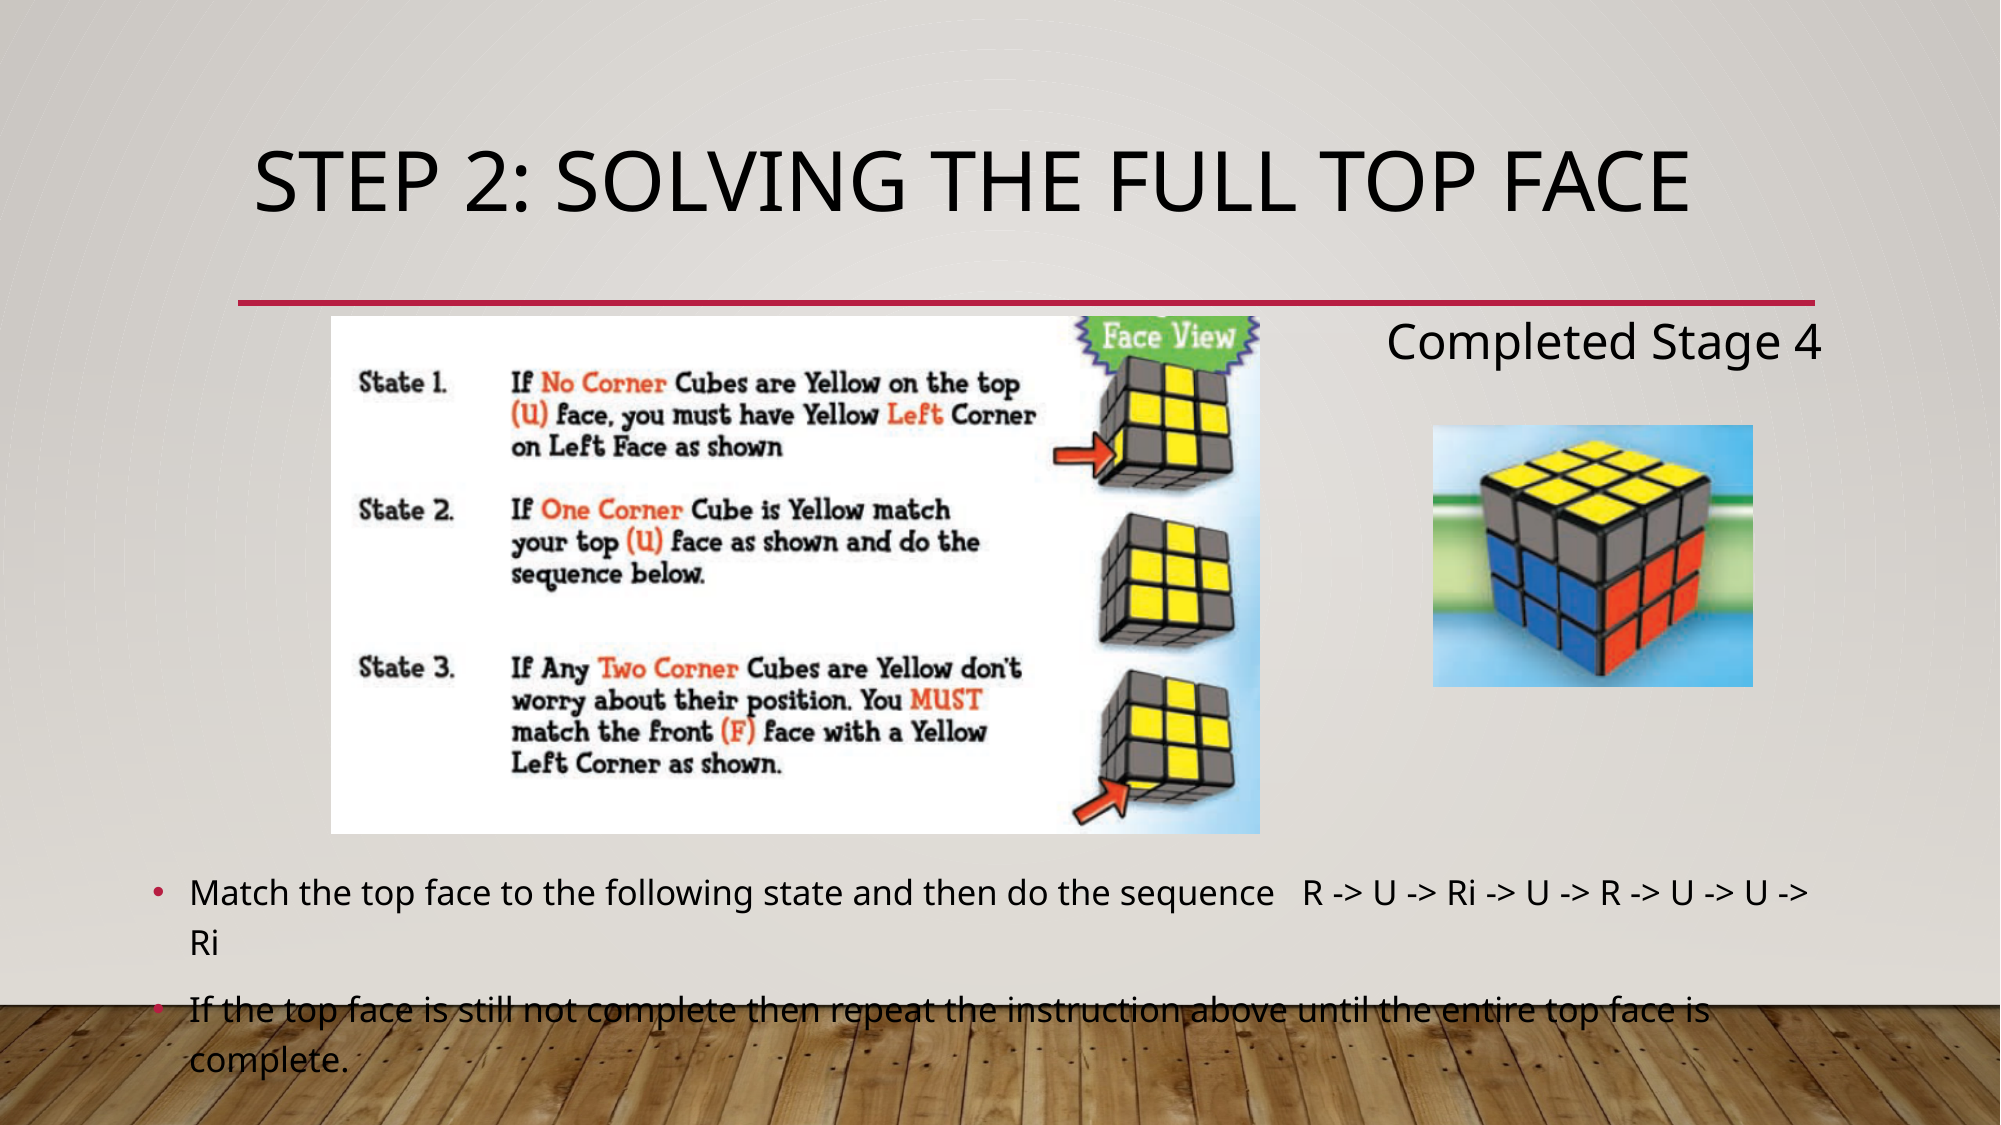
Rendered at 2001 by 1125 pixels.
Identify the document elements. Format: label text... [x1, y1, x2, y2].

picture [1433, 425, 1753, 687]
text_box Completed Stage 4 [1371, 92, 1901, 380]
list Match the top face to the following state and then do the sequence R -> U -> Ri -> U -> R -> U -> U -> Ri If the top face is still not complete then repeat the instruction above until the entire top face is complete. [137, 394, 1863, 1094]
title Step 2: Solving the Full Top Face [238, 131, 1371, 305]
picture [0, 1005, 2000, 1125]
picture [331, 316, 1260, 834]
